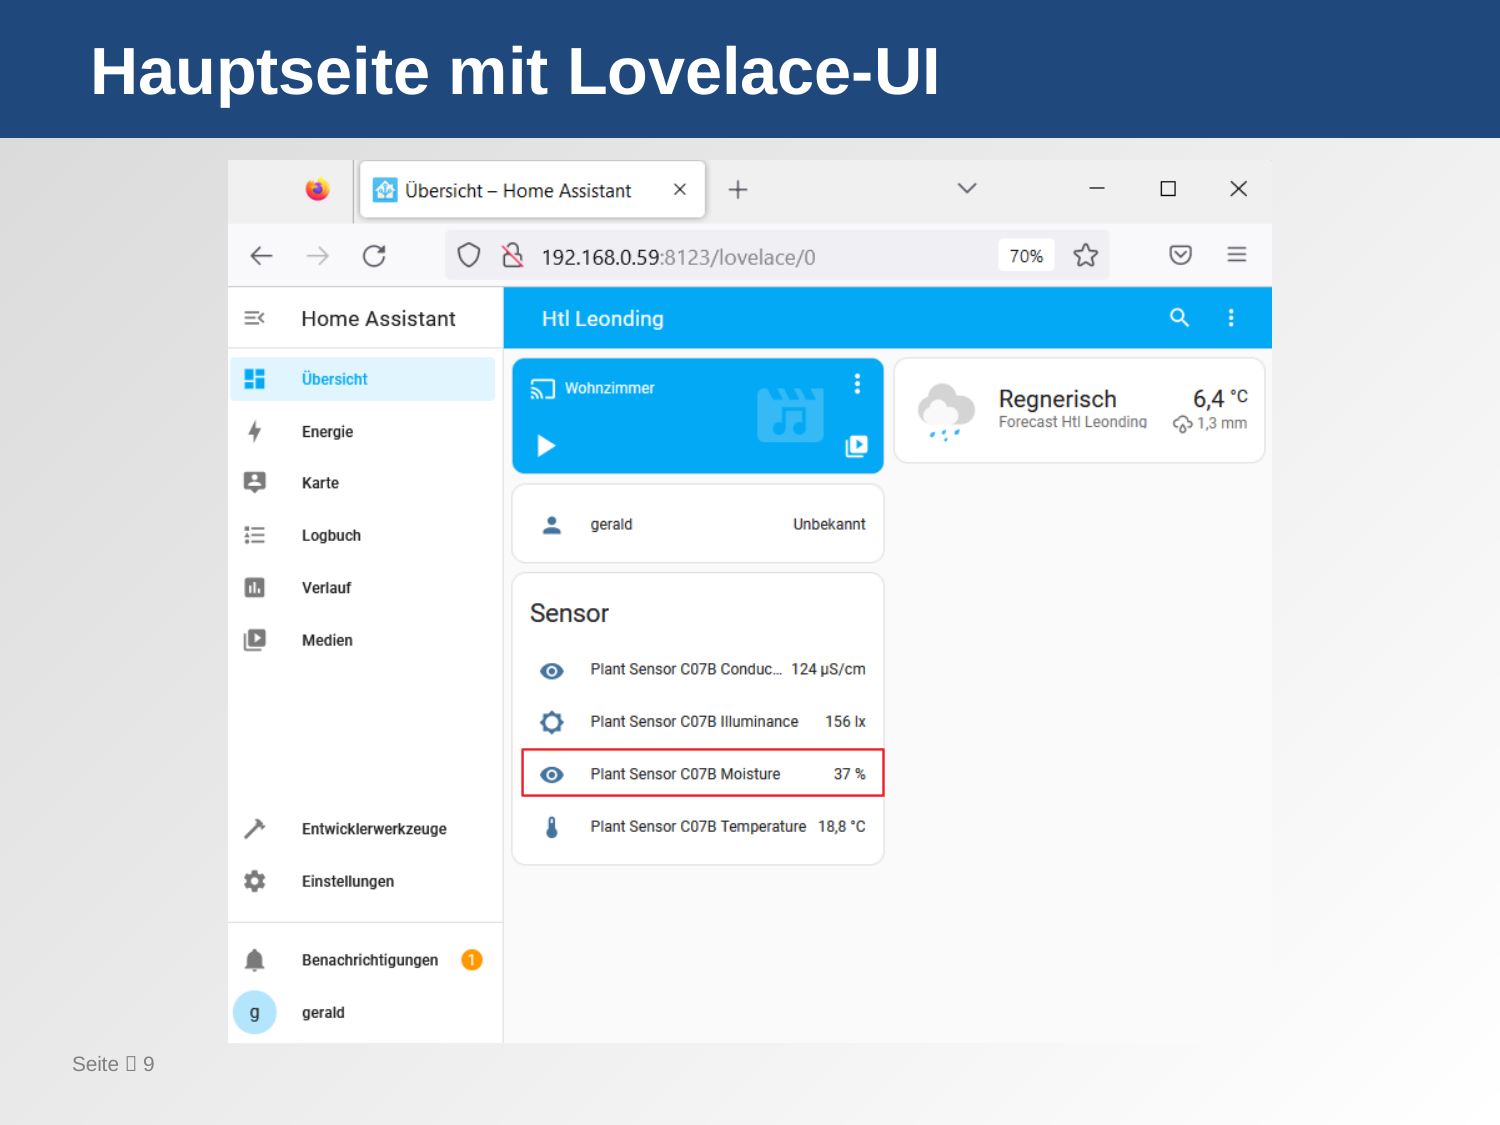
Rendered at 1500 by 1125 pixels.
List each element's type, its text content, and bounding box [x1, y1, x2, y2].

picture [544, 312, 564, 326]
title Hauptseite mit Lovelace-UI [75, 20, 1425, 208]
picture [588, 315, 610, 326]
picture [577, 312, 585, 326]
picture [642, 315, 663, 329]
picture [624, 310, 633, 326]
picture [228, 160, 1272, 1044]
picture [613, 315, 621, 325]
picture [1170, 308, 1188, 326]
